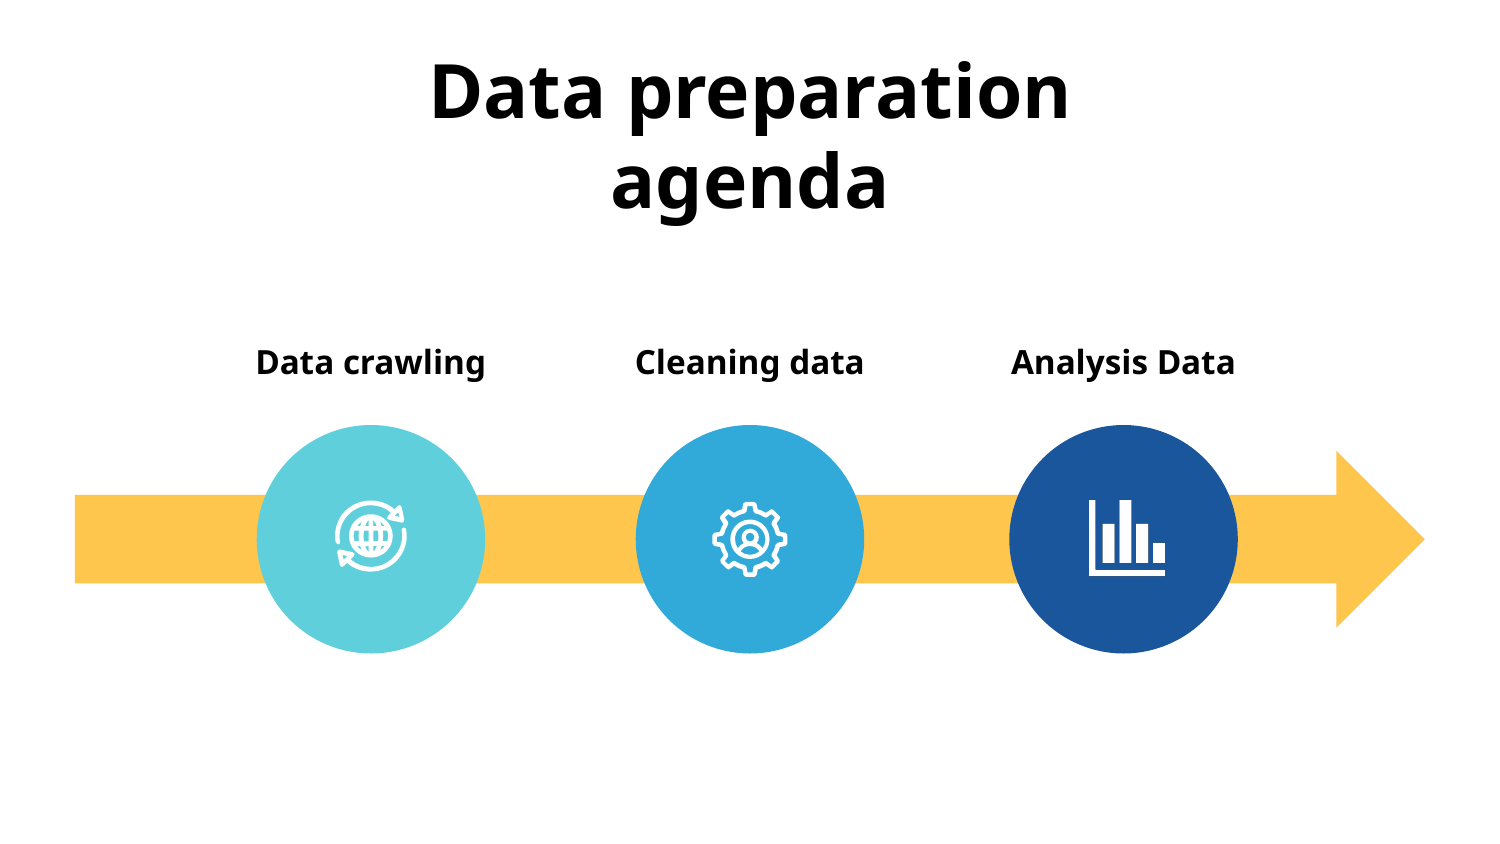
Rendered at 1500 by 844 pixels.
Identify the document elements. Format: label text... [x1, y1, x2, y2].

text_box Cleaning data [582, 302, 918, 419]
text_box [856, 494, 1018, 584]
text_box [256, 425, 486, 654]
text_box Analysis Data [956, 302, 1291, 419]
text_box [477, 494, 644, 584]
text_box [712, 501, 788, 578]
picture [1072, 483, 1181, 592]
text_box [1229, 450, 1425, 628]
title Data preparation agenda [295, 64, 1205, 203]
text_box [333, 500, 409, 572]
text_box [635, 425, 865, 654]
text_box [74, 494, 265, 584]
text_box [1009, 425, 1238, 654]
text_box Data crawling [203, 302, 539, 419]
